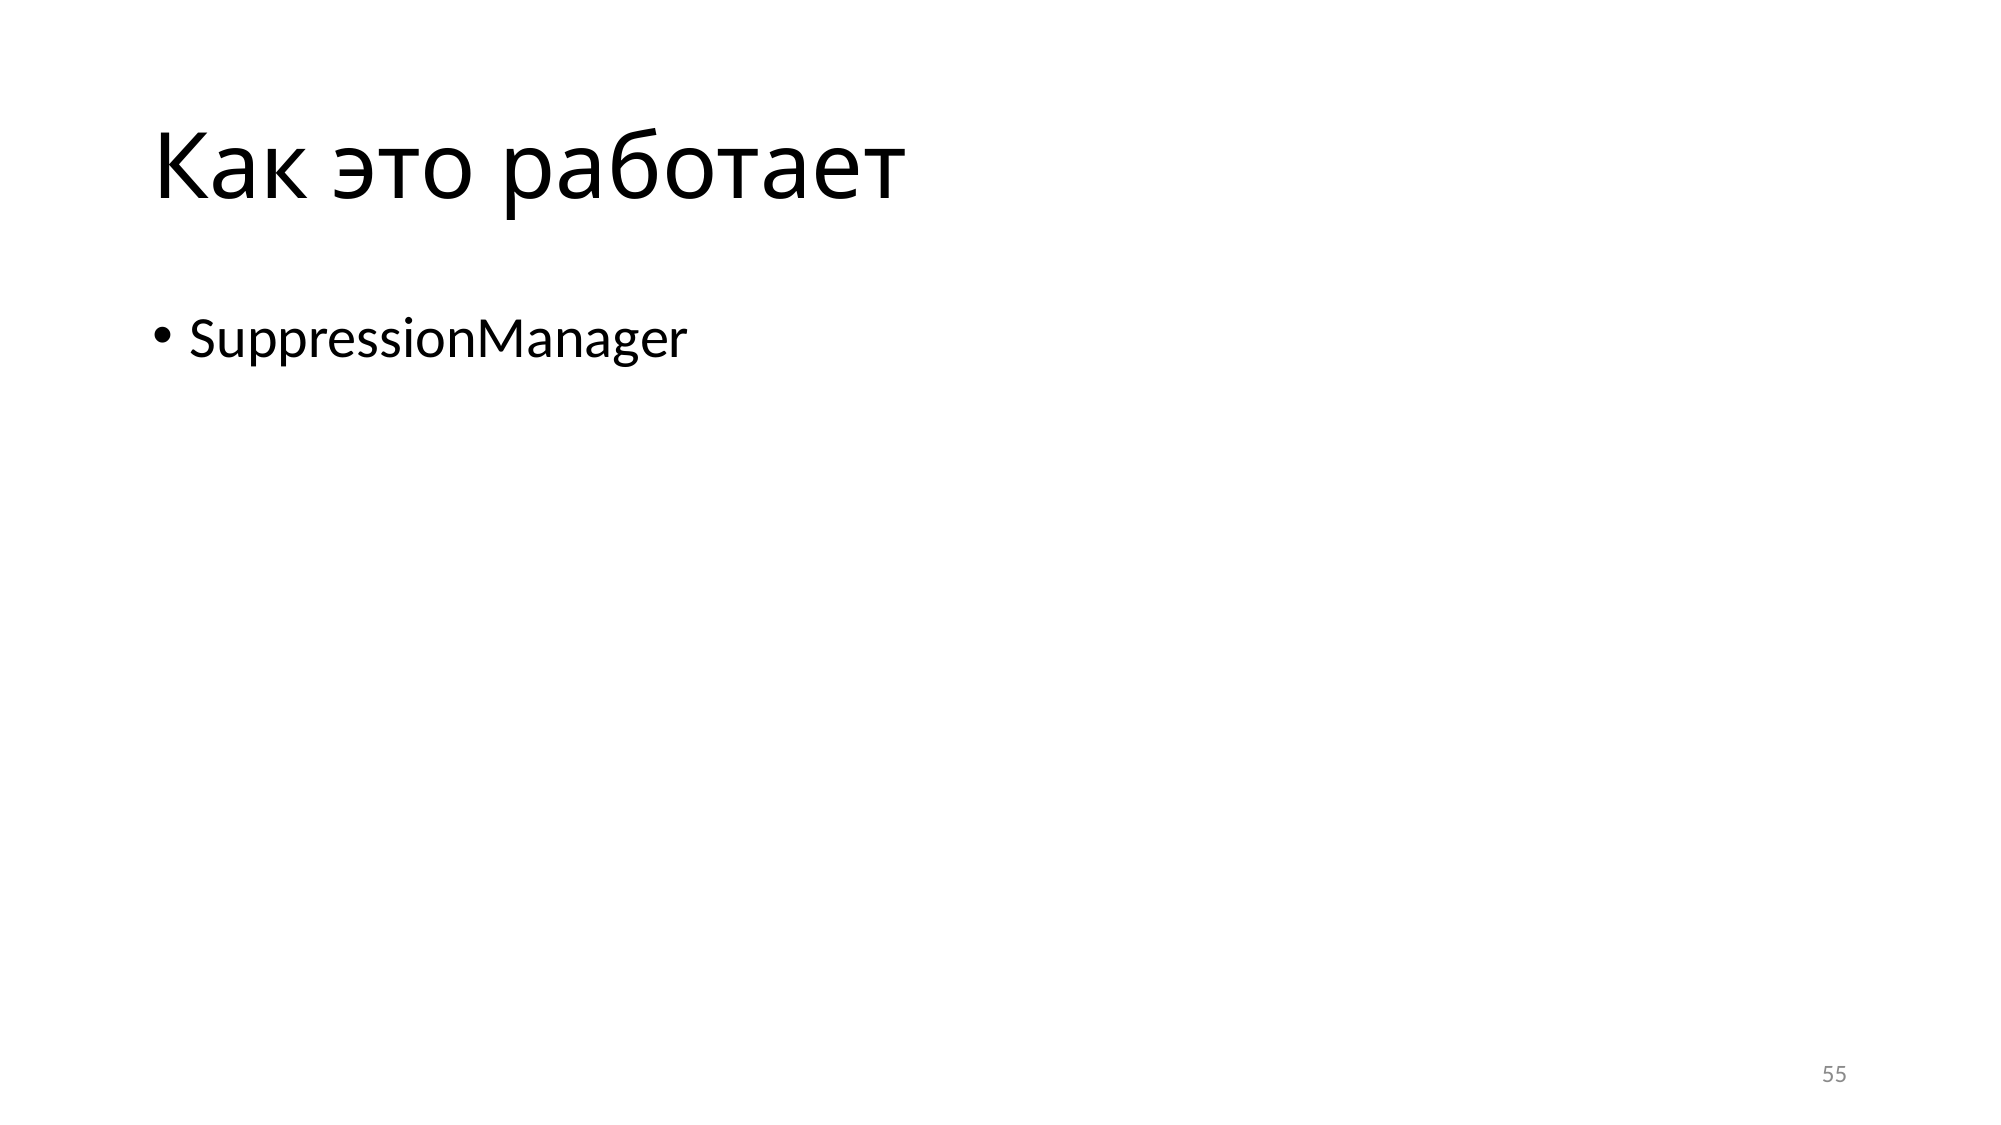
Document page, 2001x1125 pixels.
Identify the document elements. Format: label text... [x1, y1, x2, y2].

title Как это работает [137, 59, 1863, 278]
slide_number 55 [1412, 1042, 1863, 1103]
list SuppressionManager [137, 299, 1863, 1014]
